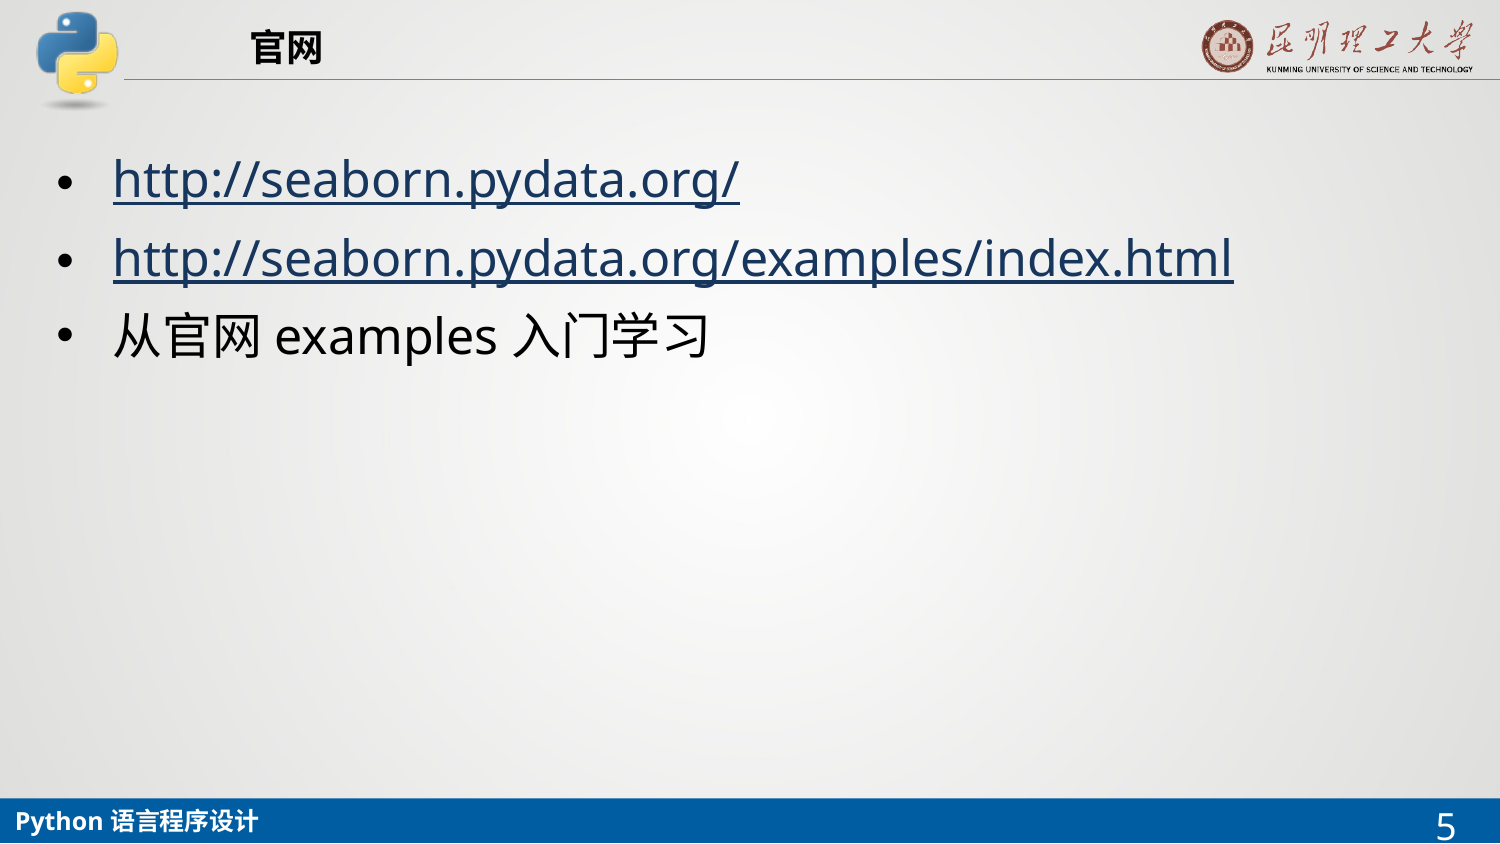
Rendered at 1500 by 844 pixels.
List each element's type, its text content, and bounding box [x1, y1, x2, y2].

picture [0, 0, 1500, 798]
list http://seaborn.pydata.org/ http://seaborn.pydata.org/examples/index.html 从官网examples入门学习 [41, 140, 1473, 792]
title 官网 [97, 8, 476, 84]
